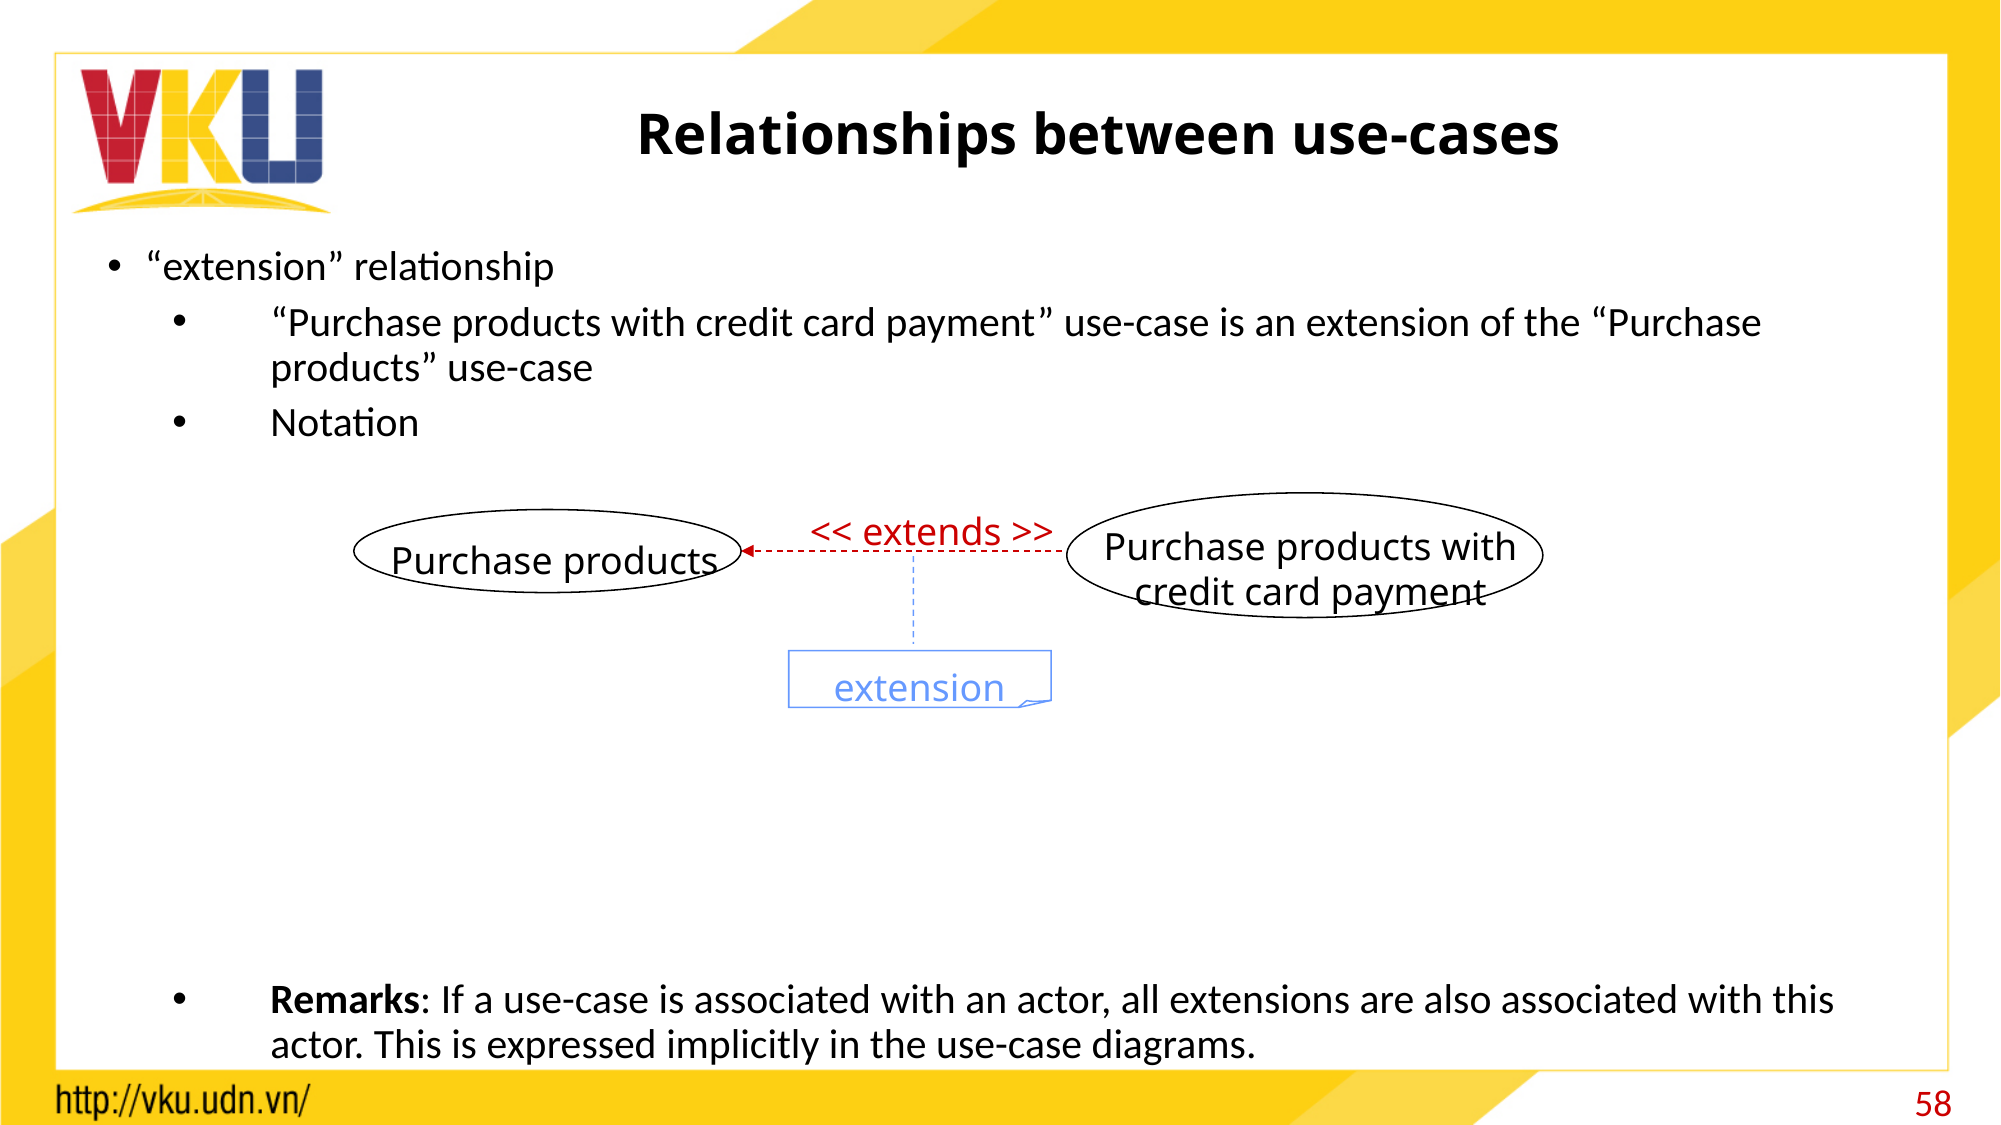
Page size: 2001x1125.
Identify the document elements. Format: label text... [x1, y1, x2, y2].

list “extension” relationship “Purchase products with credit card payment” use-case is an extension of the “Purchase products” use-case Notation Remarks: If a use-case is associated with an actor, all extensions are also associated with this actor. This is expressed implicitly in the use-case diagrams. [92, 237, 1863, 1014]
slide_number 58 [1863, 1074, 1968, 1125]
picture [0, 0, 2001, 1125]
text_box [353, 492, 1543, 718]
title Relationships between use-cases [335, 59, 1863, 213]
